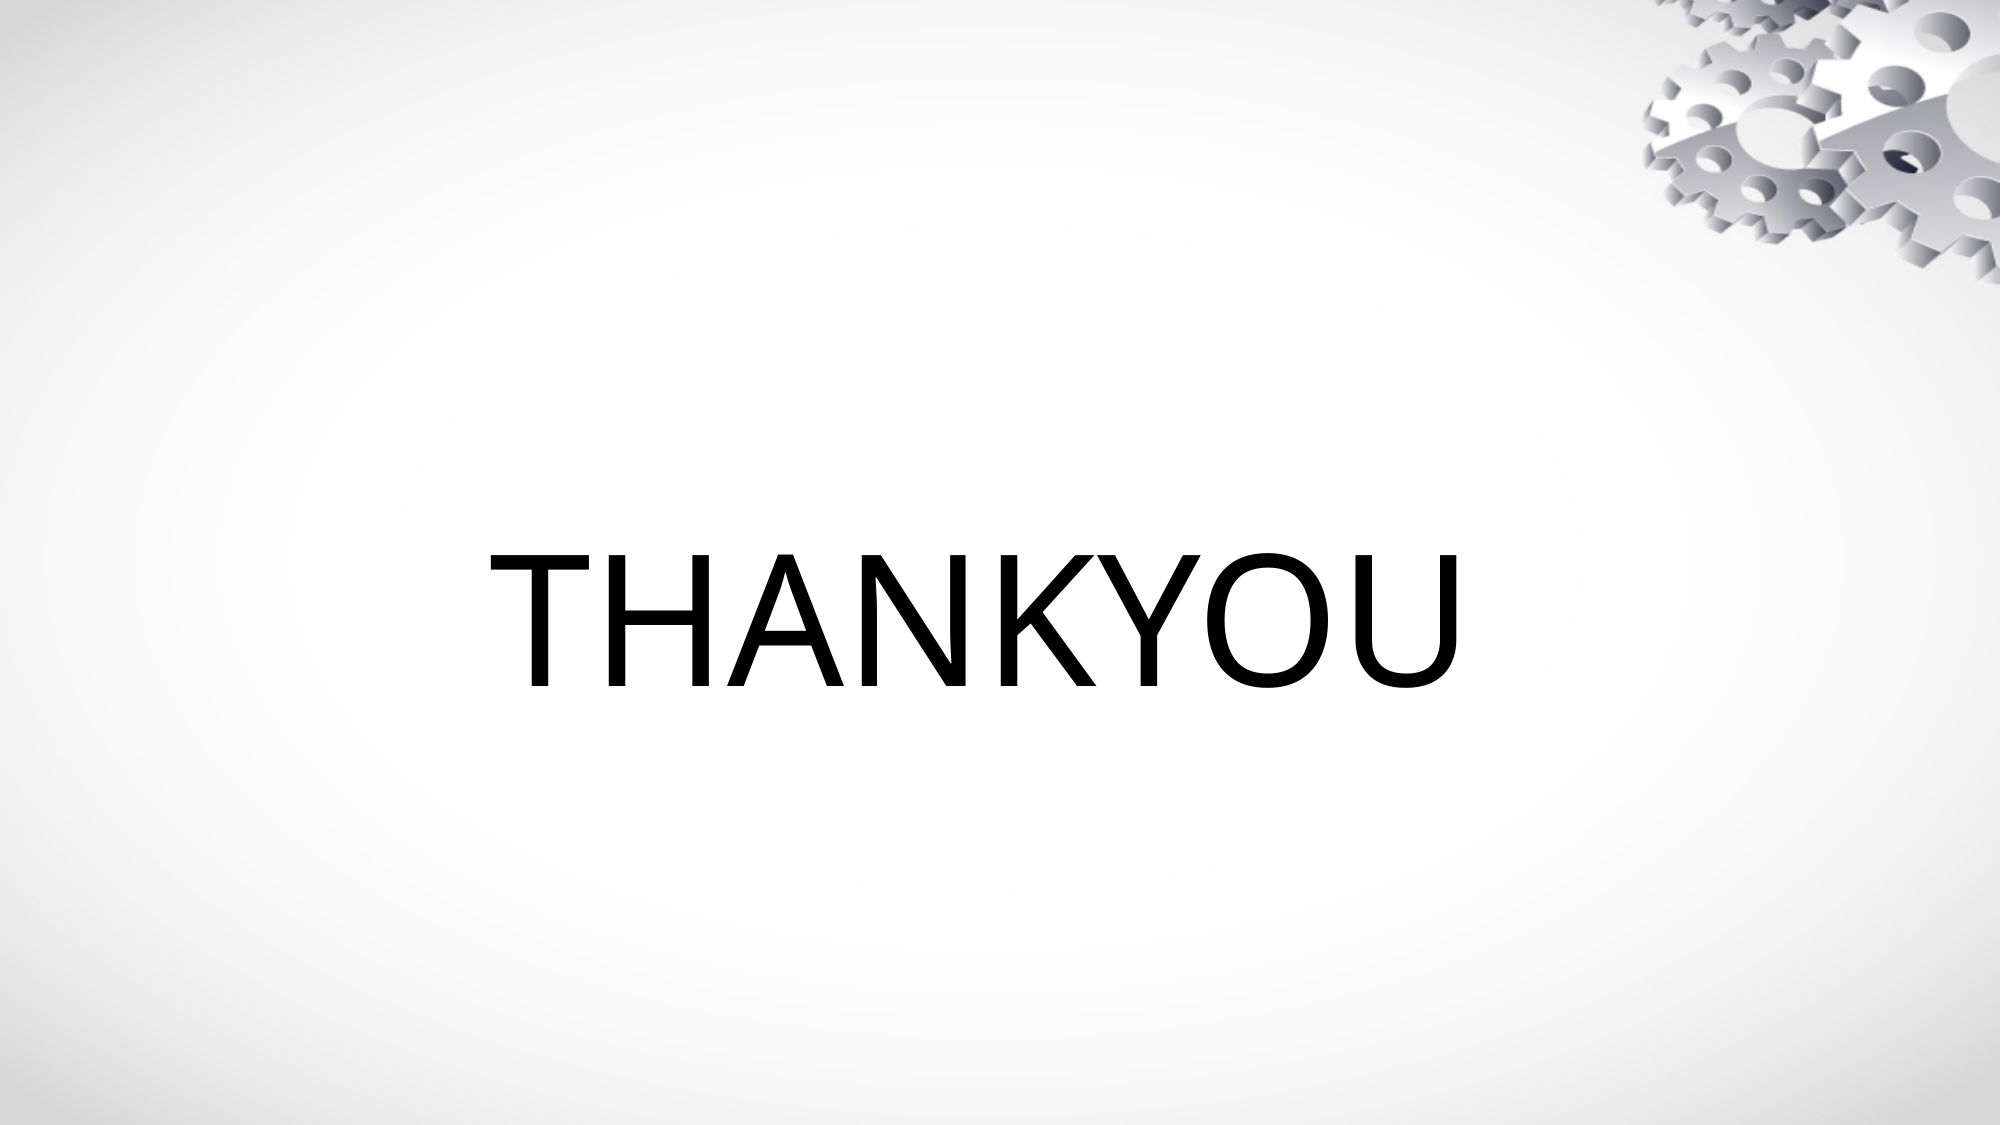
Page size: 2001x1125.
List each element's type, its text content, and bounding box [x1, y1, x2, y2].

picture [0, 0, 2000, 1125]
list THANKYOU [99, 192, 1901, 1006]
